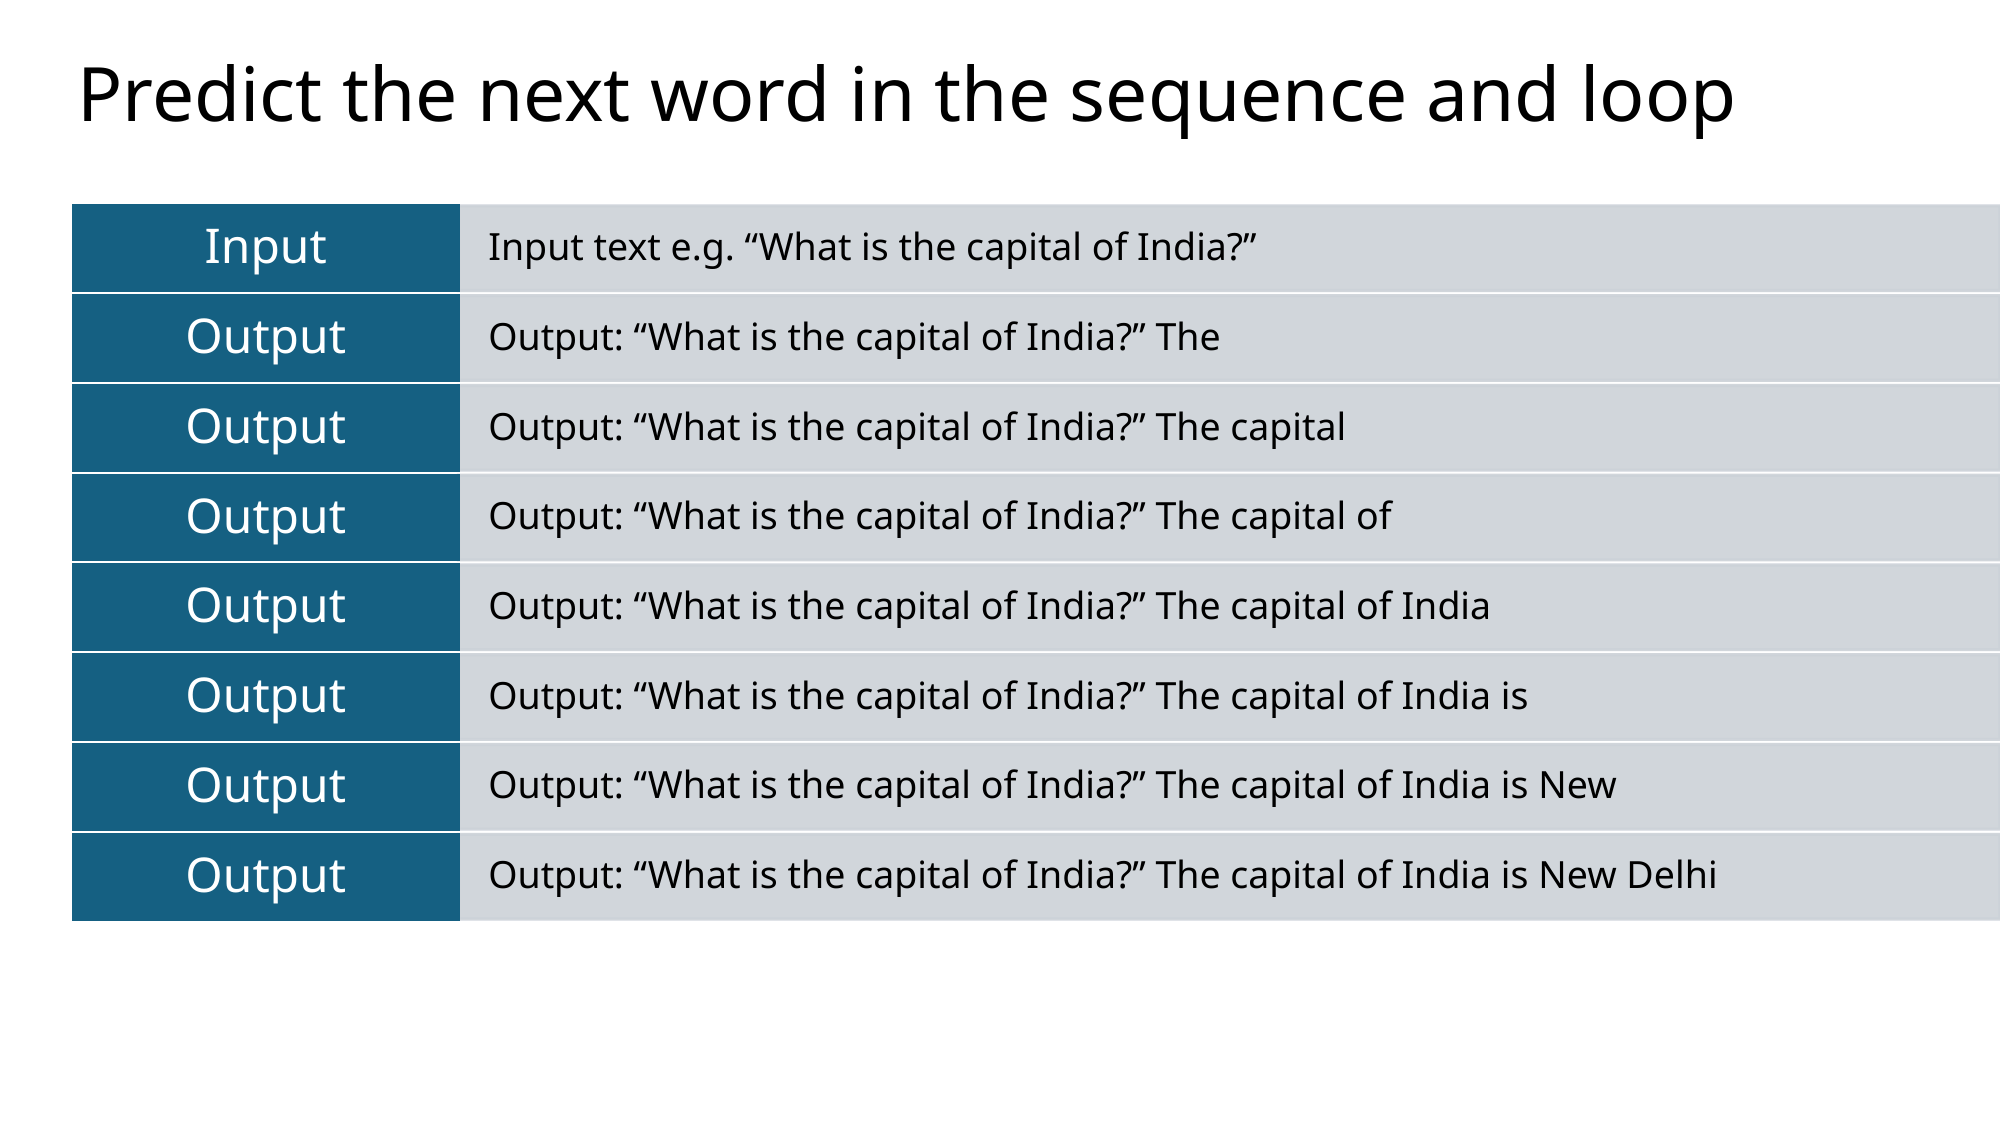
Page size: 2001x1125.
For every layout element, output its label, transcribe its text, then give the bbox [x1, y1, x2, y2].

text_box Predict the next word in the sequence and loop [62, 39, 1799, 144]
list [72, 205, 2000, 920]
